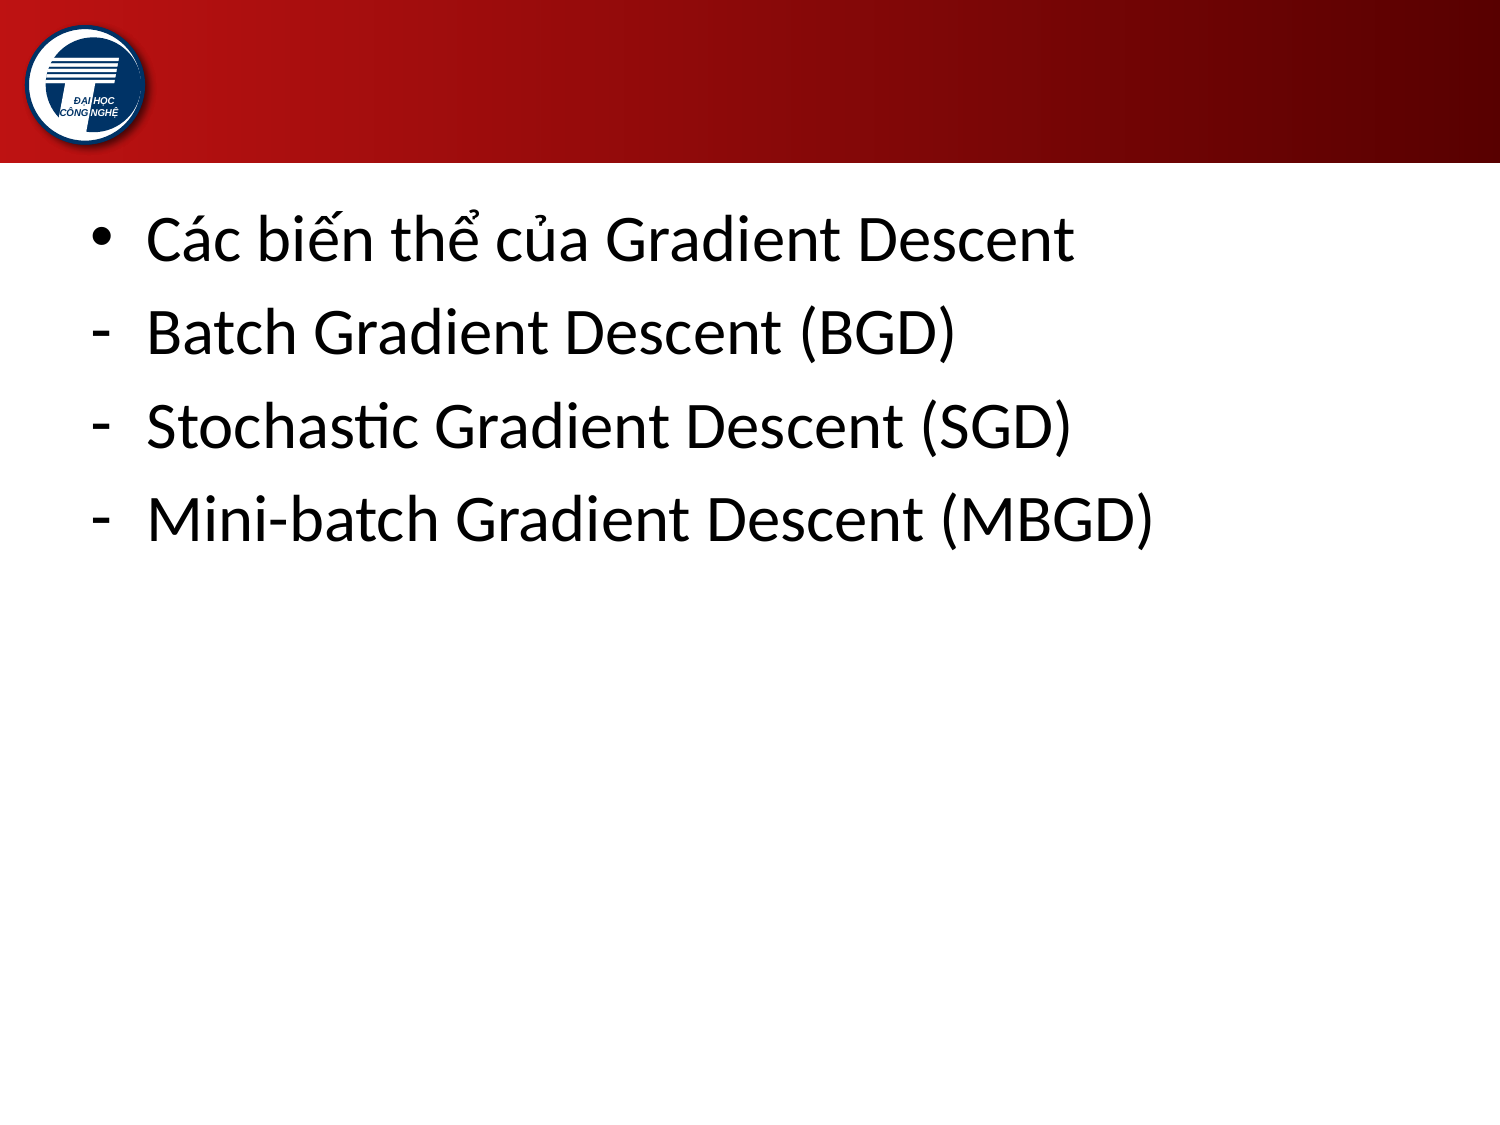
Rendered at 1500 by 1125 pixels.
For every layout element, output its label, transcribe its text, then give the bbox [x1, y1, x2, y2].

list Các biến thể của Gradient Descent Batch Gradient Descent (BGD) Stochastic Gradient Descent (SGD) Mini-batch Gradient Descent (MBGD) [75, 187, 1425, 1005]
